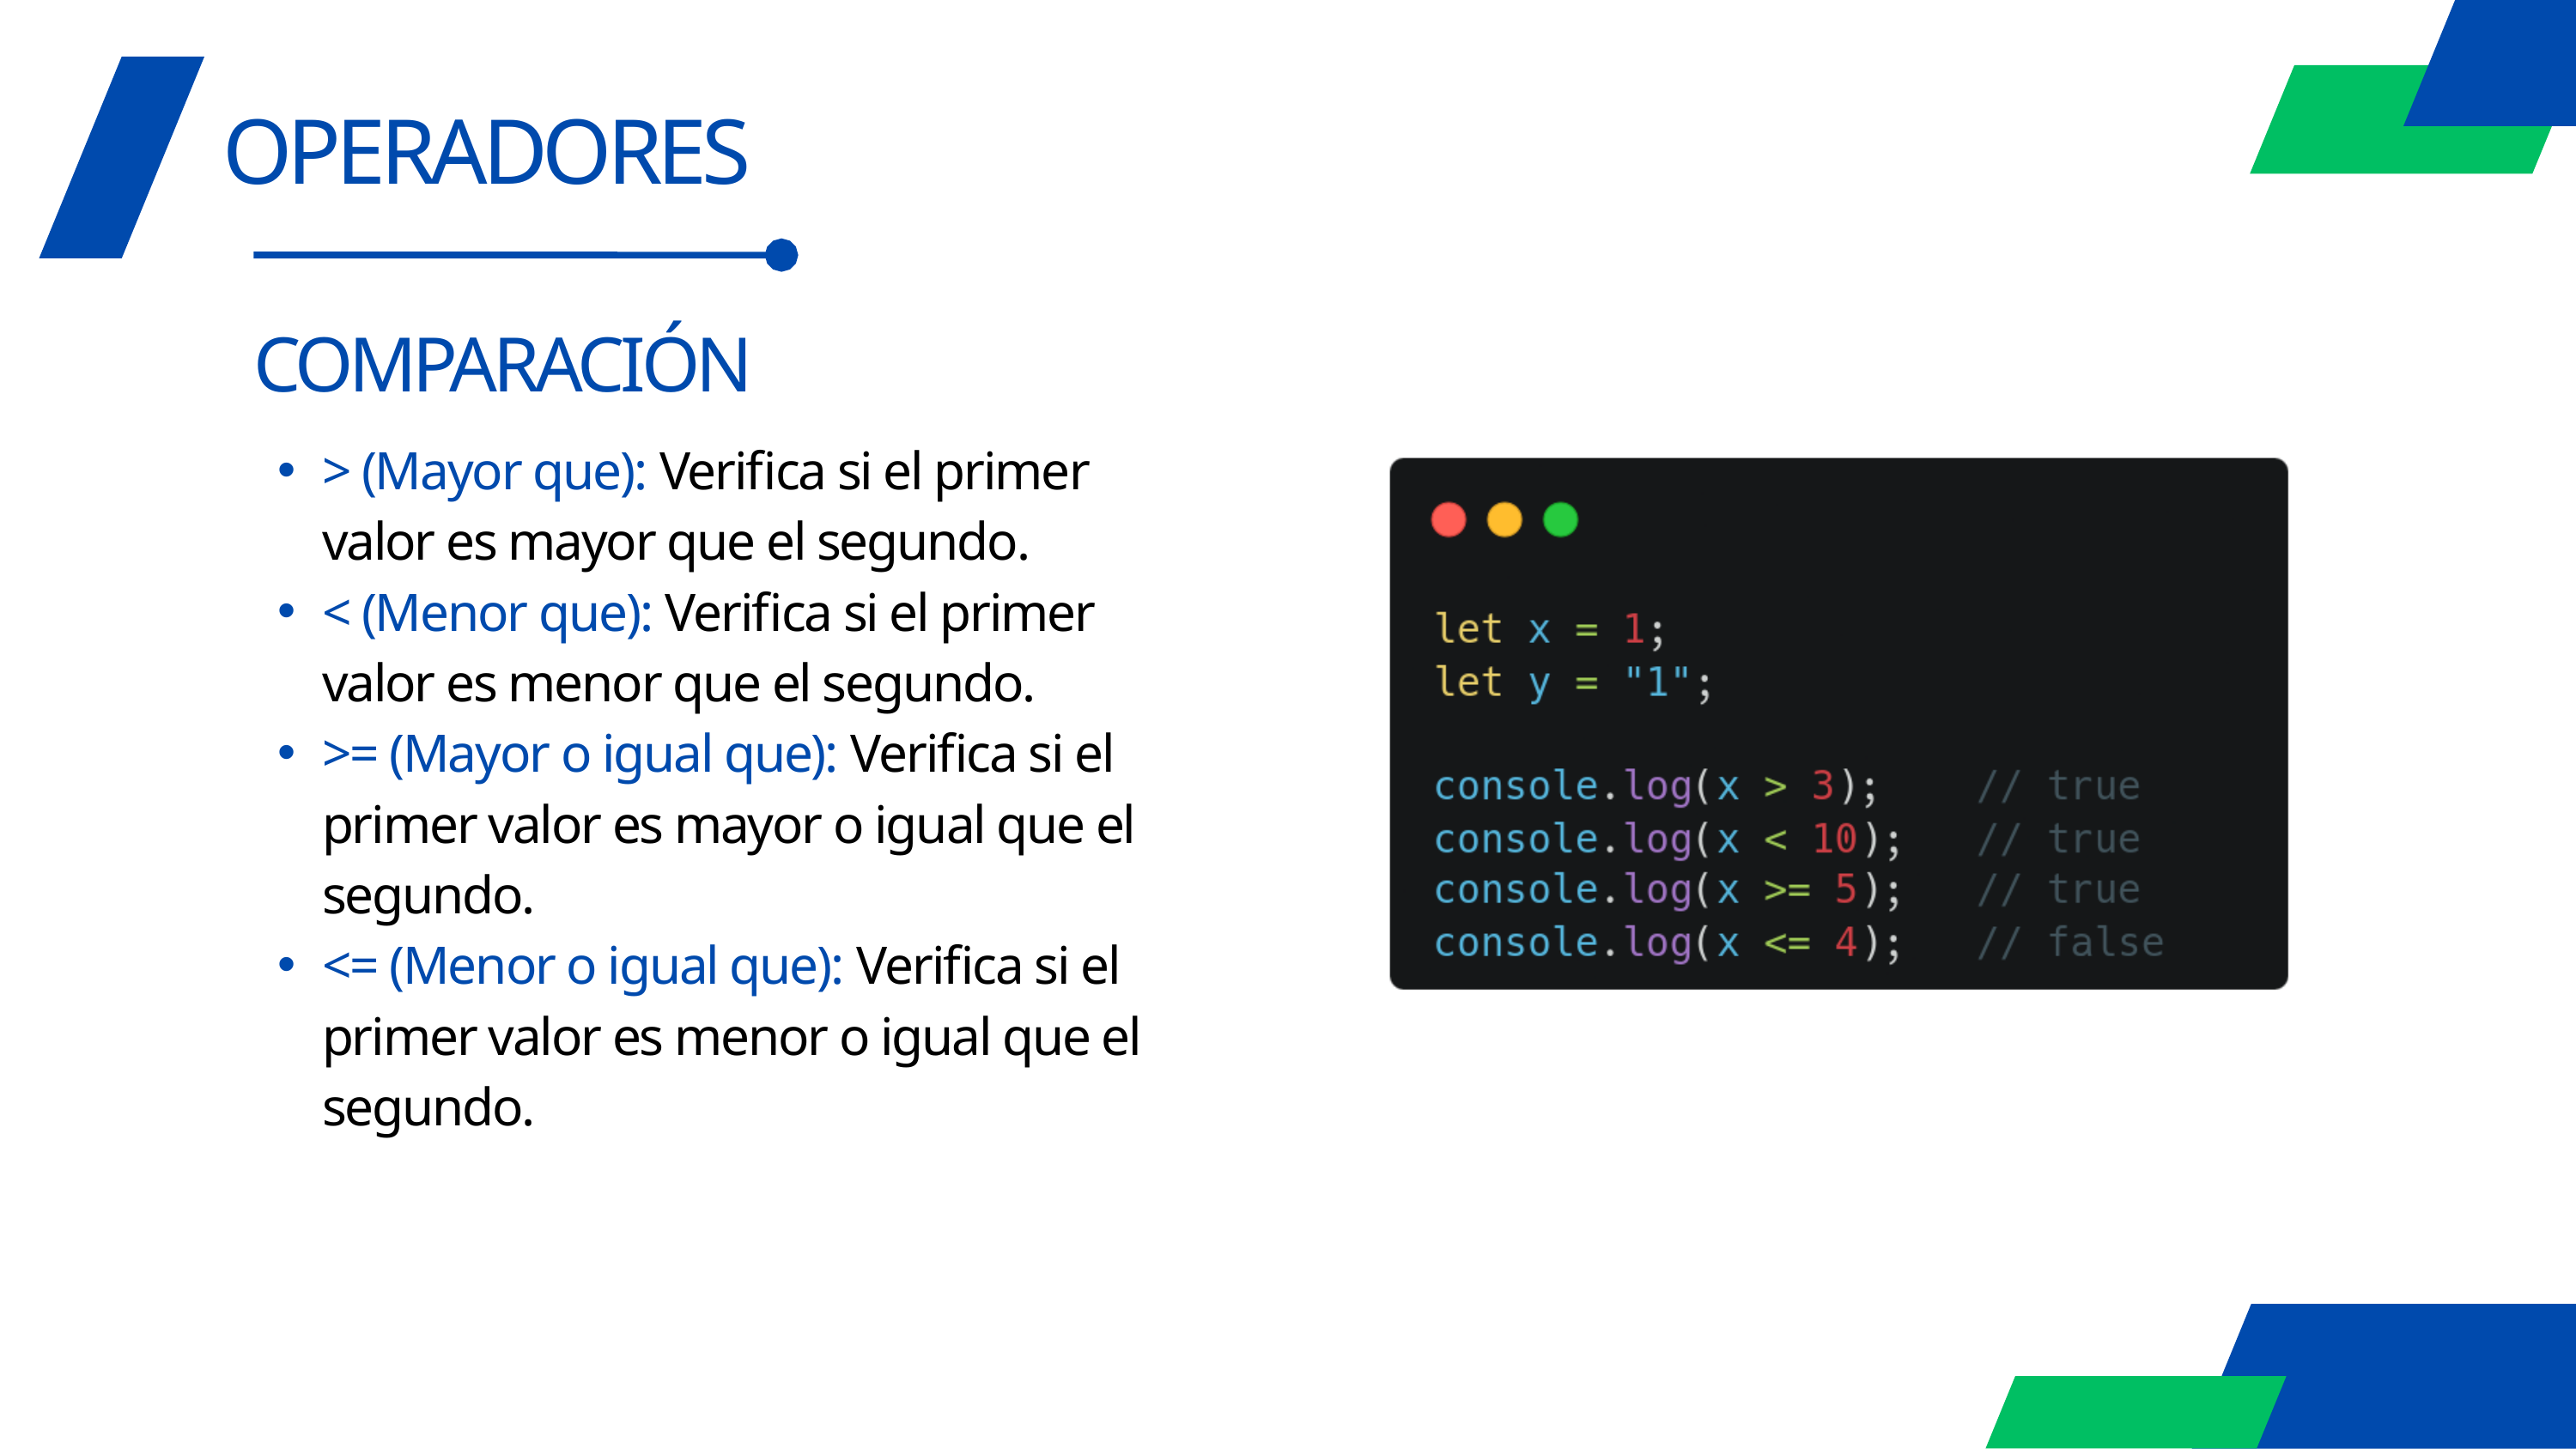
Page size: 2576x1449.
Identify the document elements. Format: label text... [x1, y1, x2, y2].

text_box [39, 40, 205, 259]
text_box [253, 246, 791, 264]
text_box > (Mayor que): Verifica si el primer valor es mayor que el segundo. < (Menor que): Verifica si el primer valor es menor que el segundo. >= (Mayor o igual que): Verifica si el primer valor es mayor o igual que el segundo. <= (Menor o igual que): Verifica si el primer valor es menor o igual que el segundo. [234, 428, 1203, 1137]
text_box COMPARACIÓN [253, 300, 987, 407]
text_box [2191, 1292, 2576, 1449]
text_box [2259, 64, 2567, 167]
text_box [2413, 0, 2576, 120]
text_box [1985, 1370, 2287, 1449]
text_box OPERADORES [222, 76, 1838, 203]
text_box [1232, 303, 2444, 1145]
